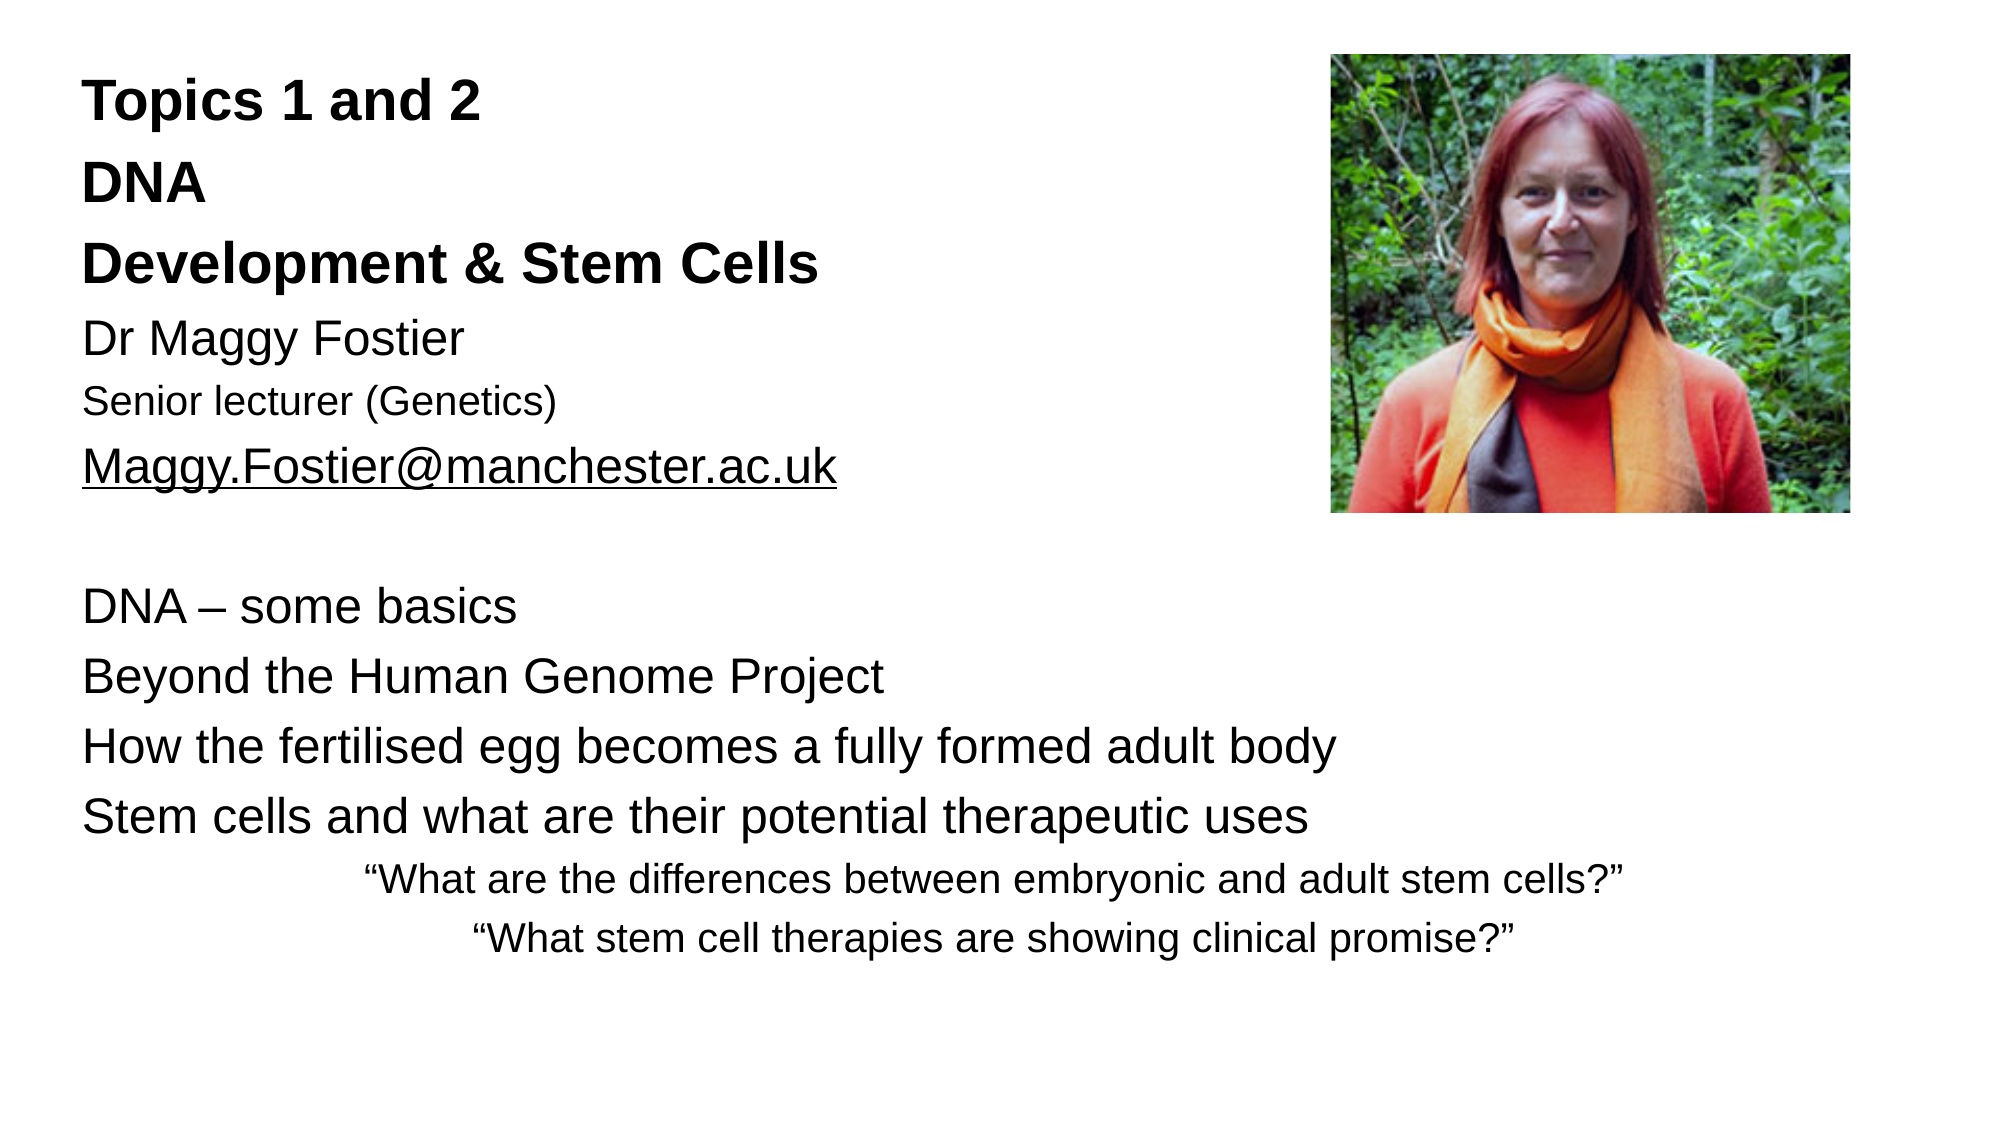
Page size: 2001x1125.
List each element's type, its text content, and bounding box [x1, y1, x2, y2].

picture [1330, 54, 1851, 514]
list Topics 1 and 2 DNA Development & Stem Cells Dr Maggy Fostier Senior lecturer (Genetics) Maggy.Fostier@manchester.ac.uk DNA – some basics Beyond the Human Genome Project How the fertilised egg becomes a fully formed adult body Stem cells and what are their potential therapeutic uses “What are the differences between embryonic and adult stem cells?” “What stem cell therapies are showing clinical promise?” [66, 54, 1922, 1024]
